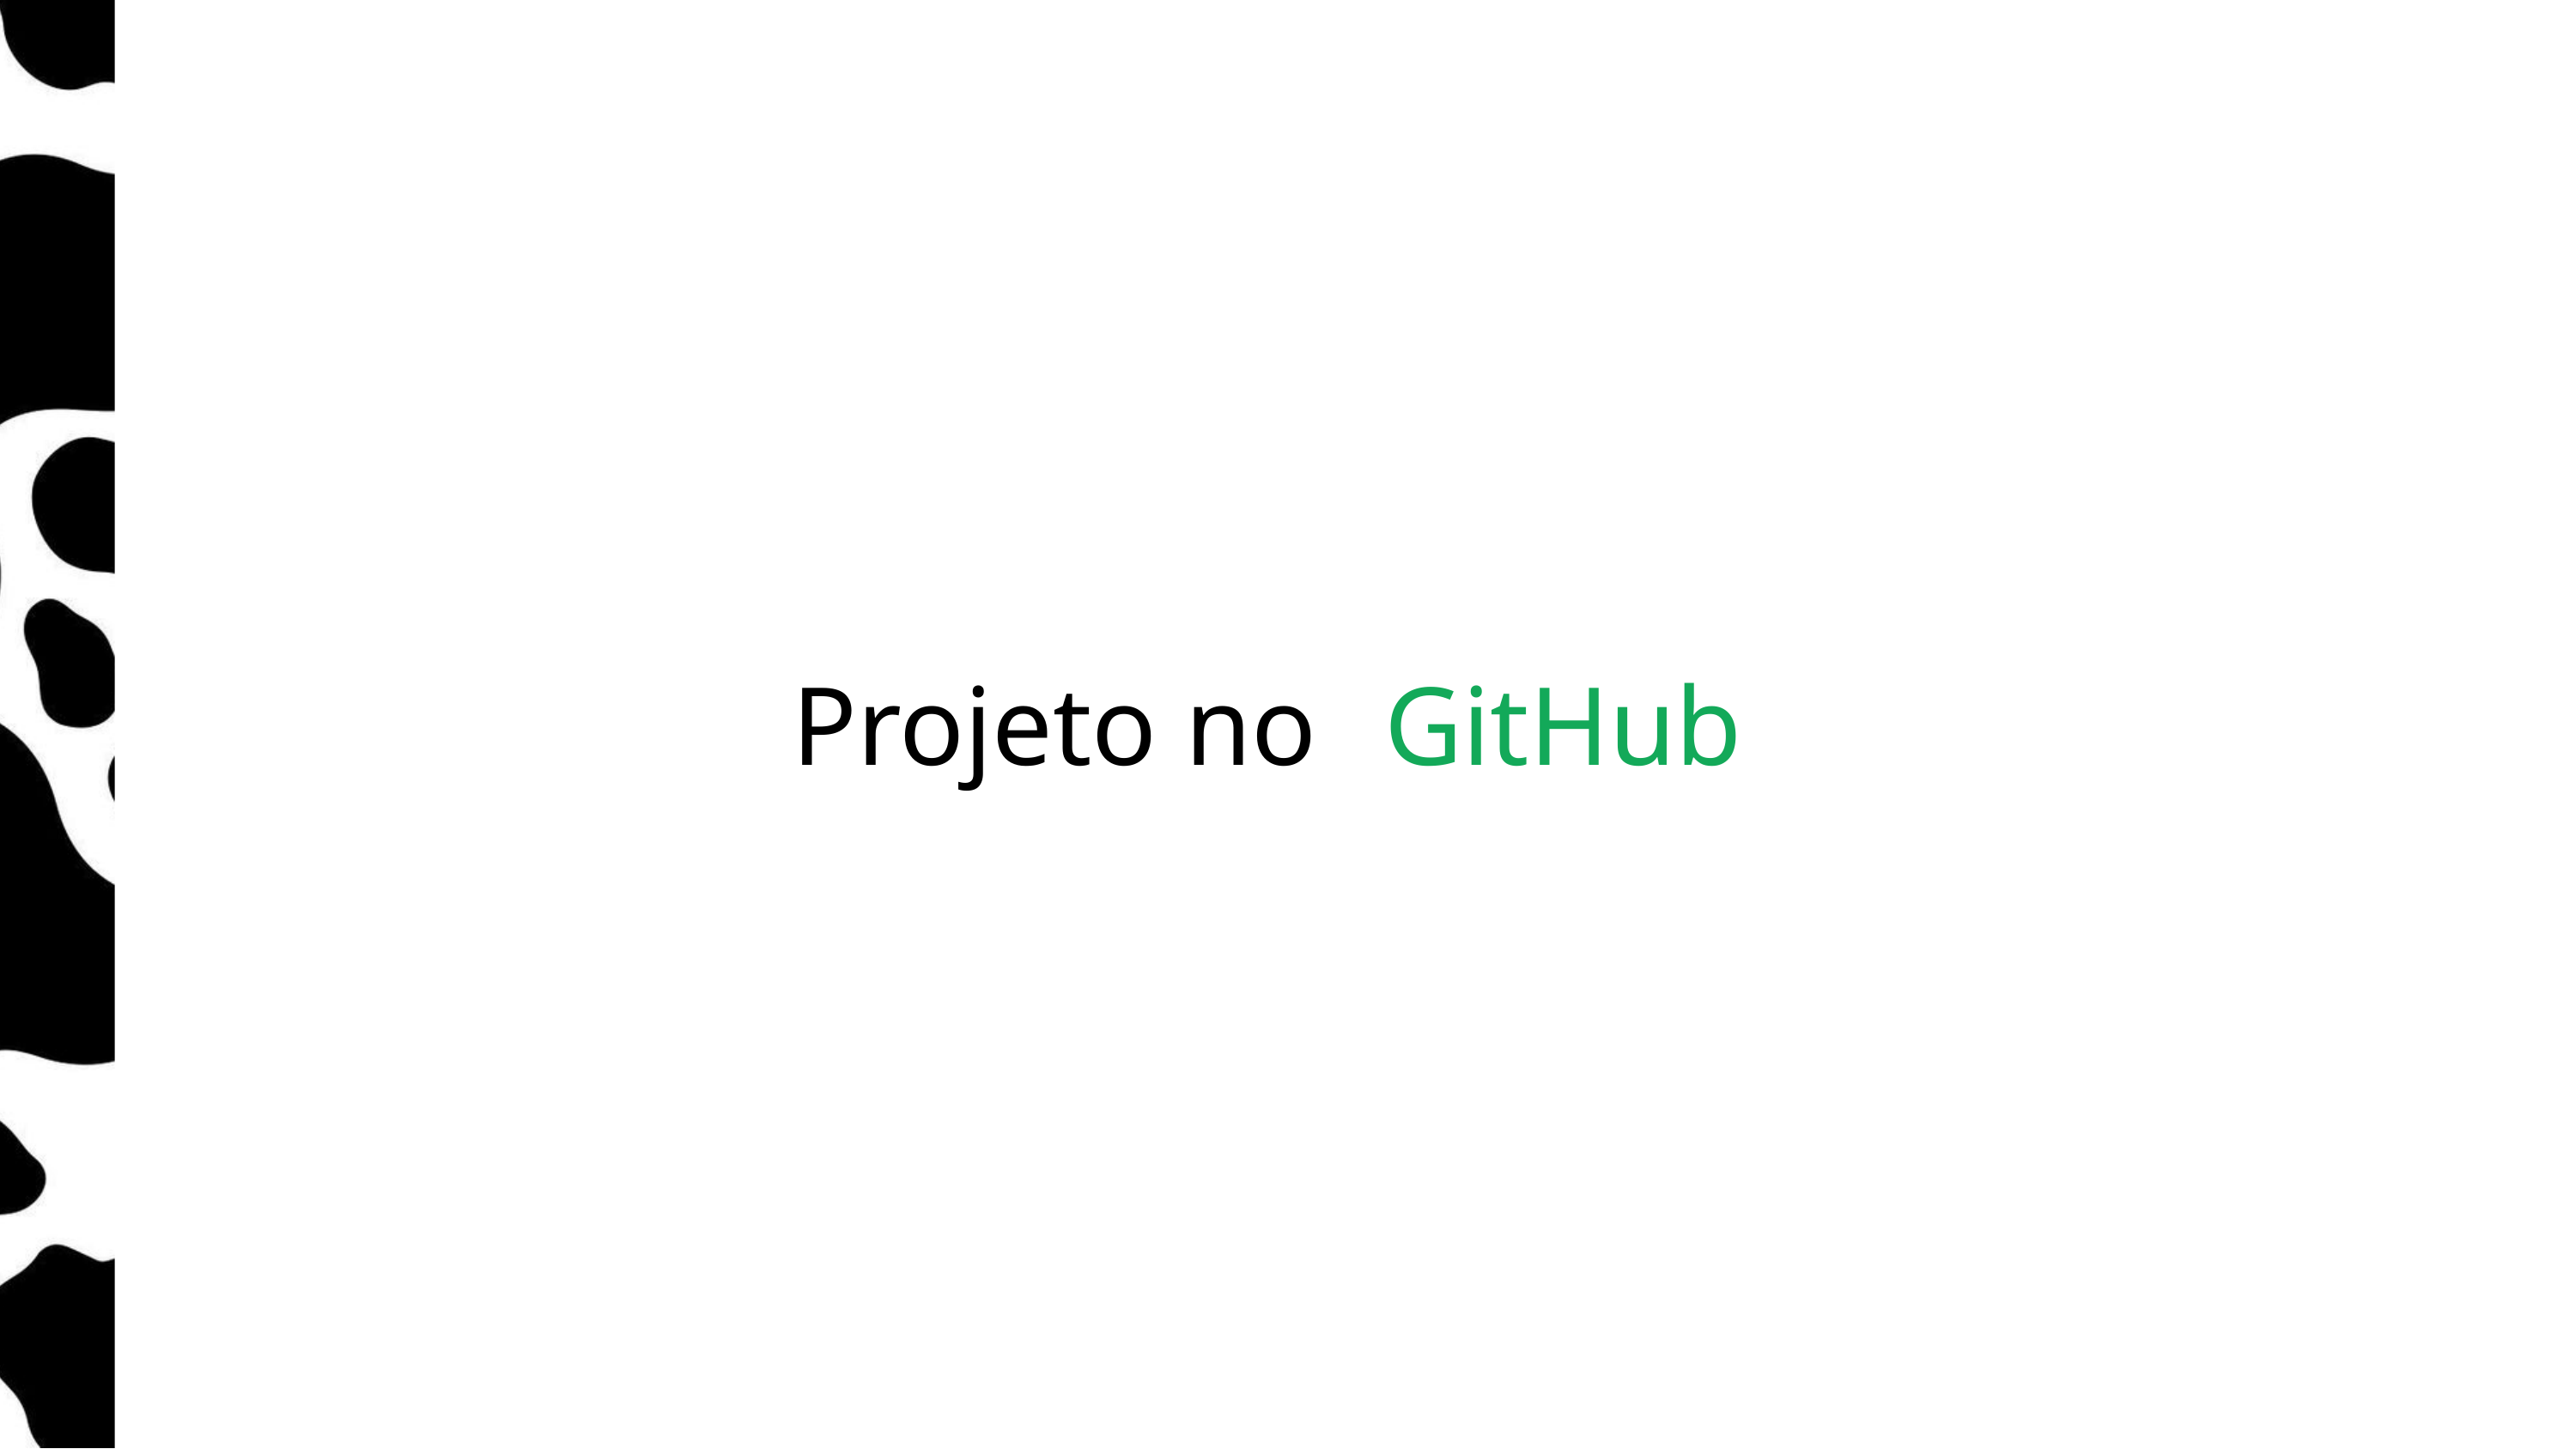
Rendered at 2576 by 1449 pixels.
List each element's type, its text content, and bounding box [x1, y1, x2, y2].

text_box GitHub [1384, 635, 1784, 787]
text_box [0, 0, 115, 1448]
text_box Projeto no [792, 635, 1359, 787]
